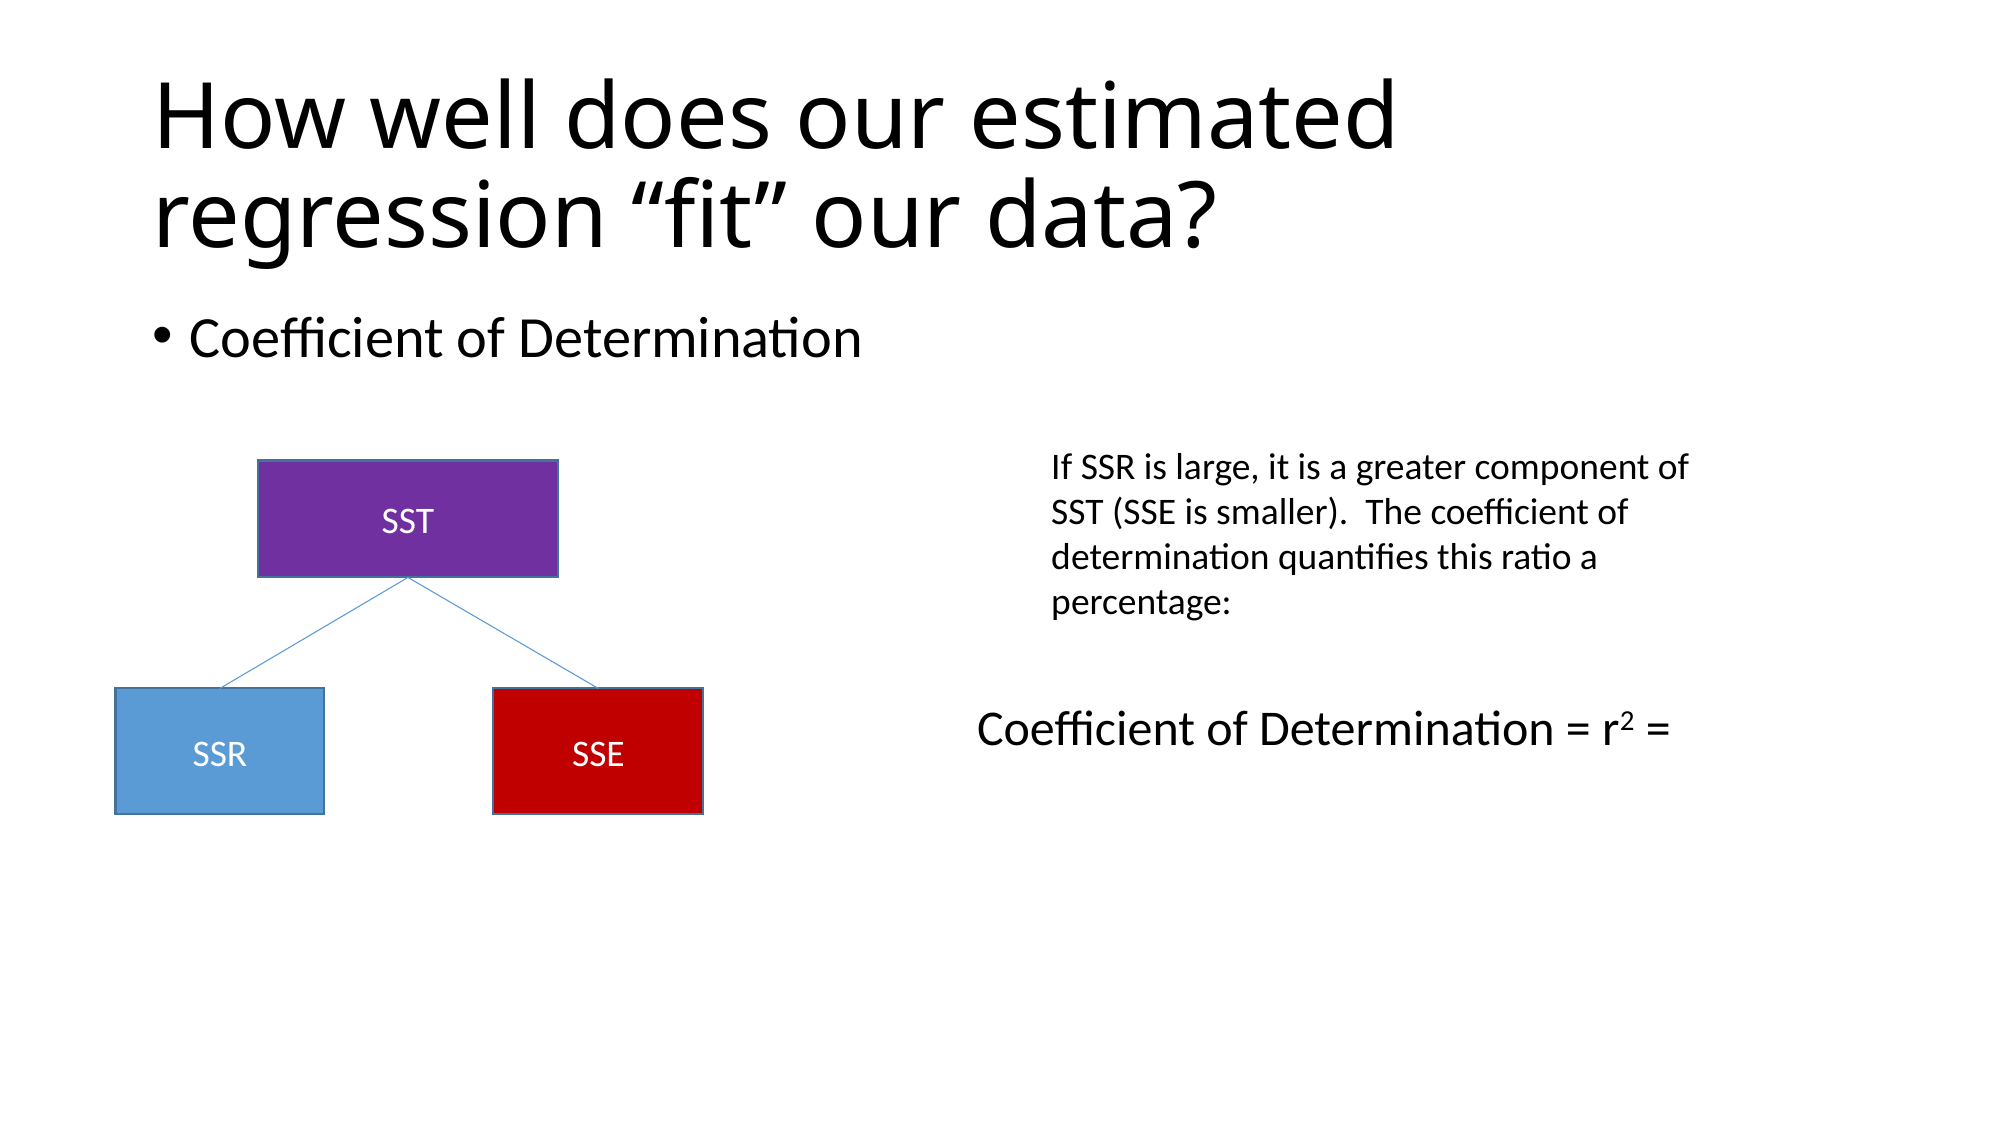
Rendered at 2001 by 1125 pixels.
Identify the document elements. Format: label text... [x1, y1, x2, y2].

text_box SST [257, 459, 559, 577]
list Coefficient of Determination [137, 299, 1863, 1014]
text_box If SSR is large, it is a greater component of SST (SSE is smaller). The coefficient of determination quantifies this ratio a percentage: [1036, 434, 1763, 630]
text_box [219, 577, 407, 689]
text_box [407, 577, 599, 689]
text_box SSR [114, 687, 325, 815]
text_box SSE [492, 687, 704, 815]
title How well does our estimated regression “fit” our data? [137, 59, 1863, 278]
